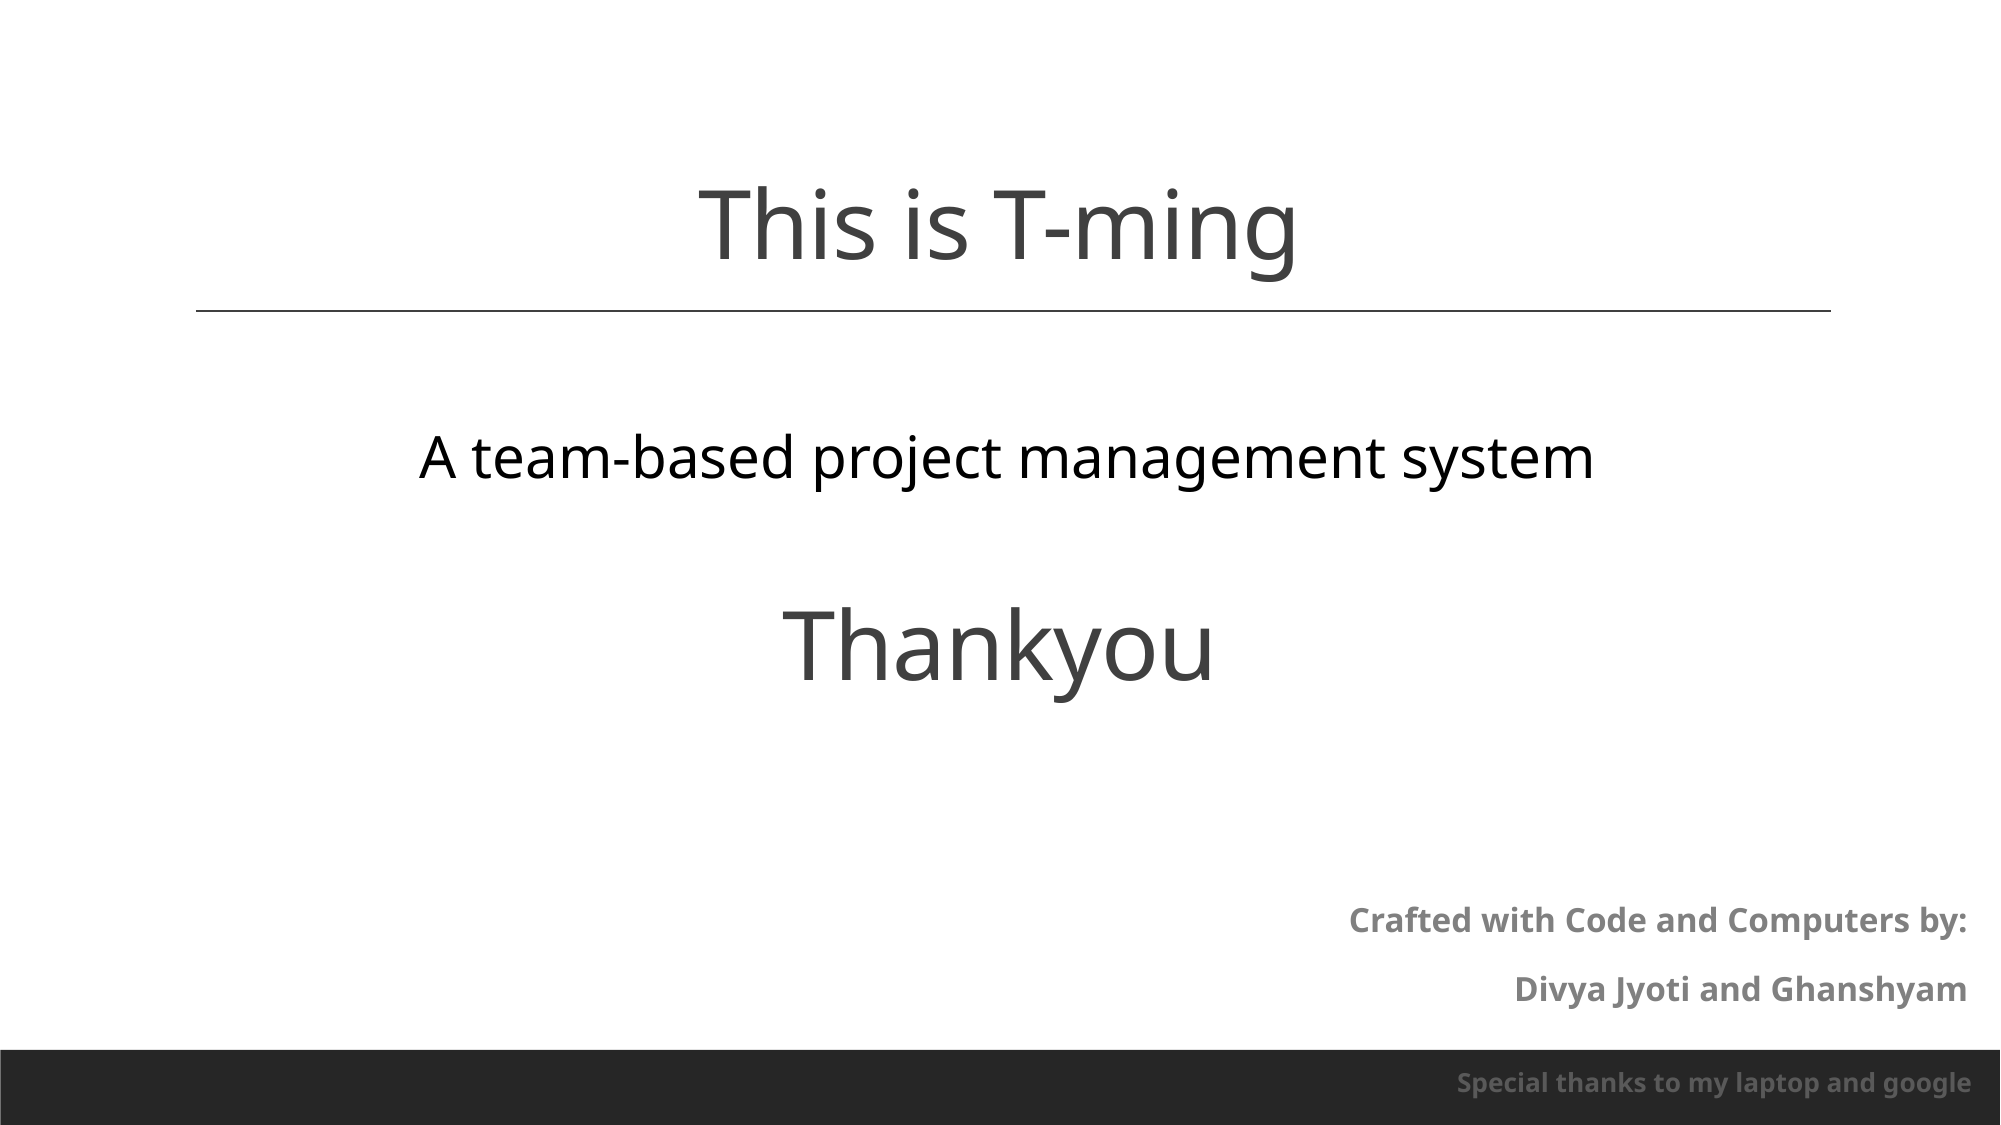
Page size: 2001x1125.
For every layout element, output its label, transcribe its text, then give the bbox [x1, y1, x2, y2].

text_box Crafted with Code and Computers by: Divya Jyoti and Ghanshyam [1185, 891, 1969, 1017]
title This is T-ming [174, 49, 1825, 288]
text_box A team-based project management system [225, 405, 1775, 470]
text_box Special thanks to my laptop and google [1412, 1056, 2000, 1125]
text_box Thankyou [174, 470, 1825, 709]
